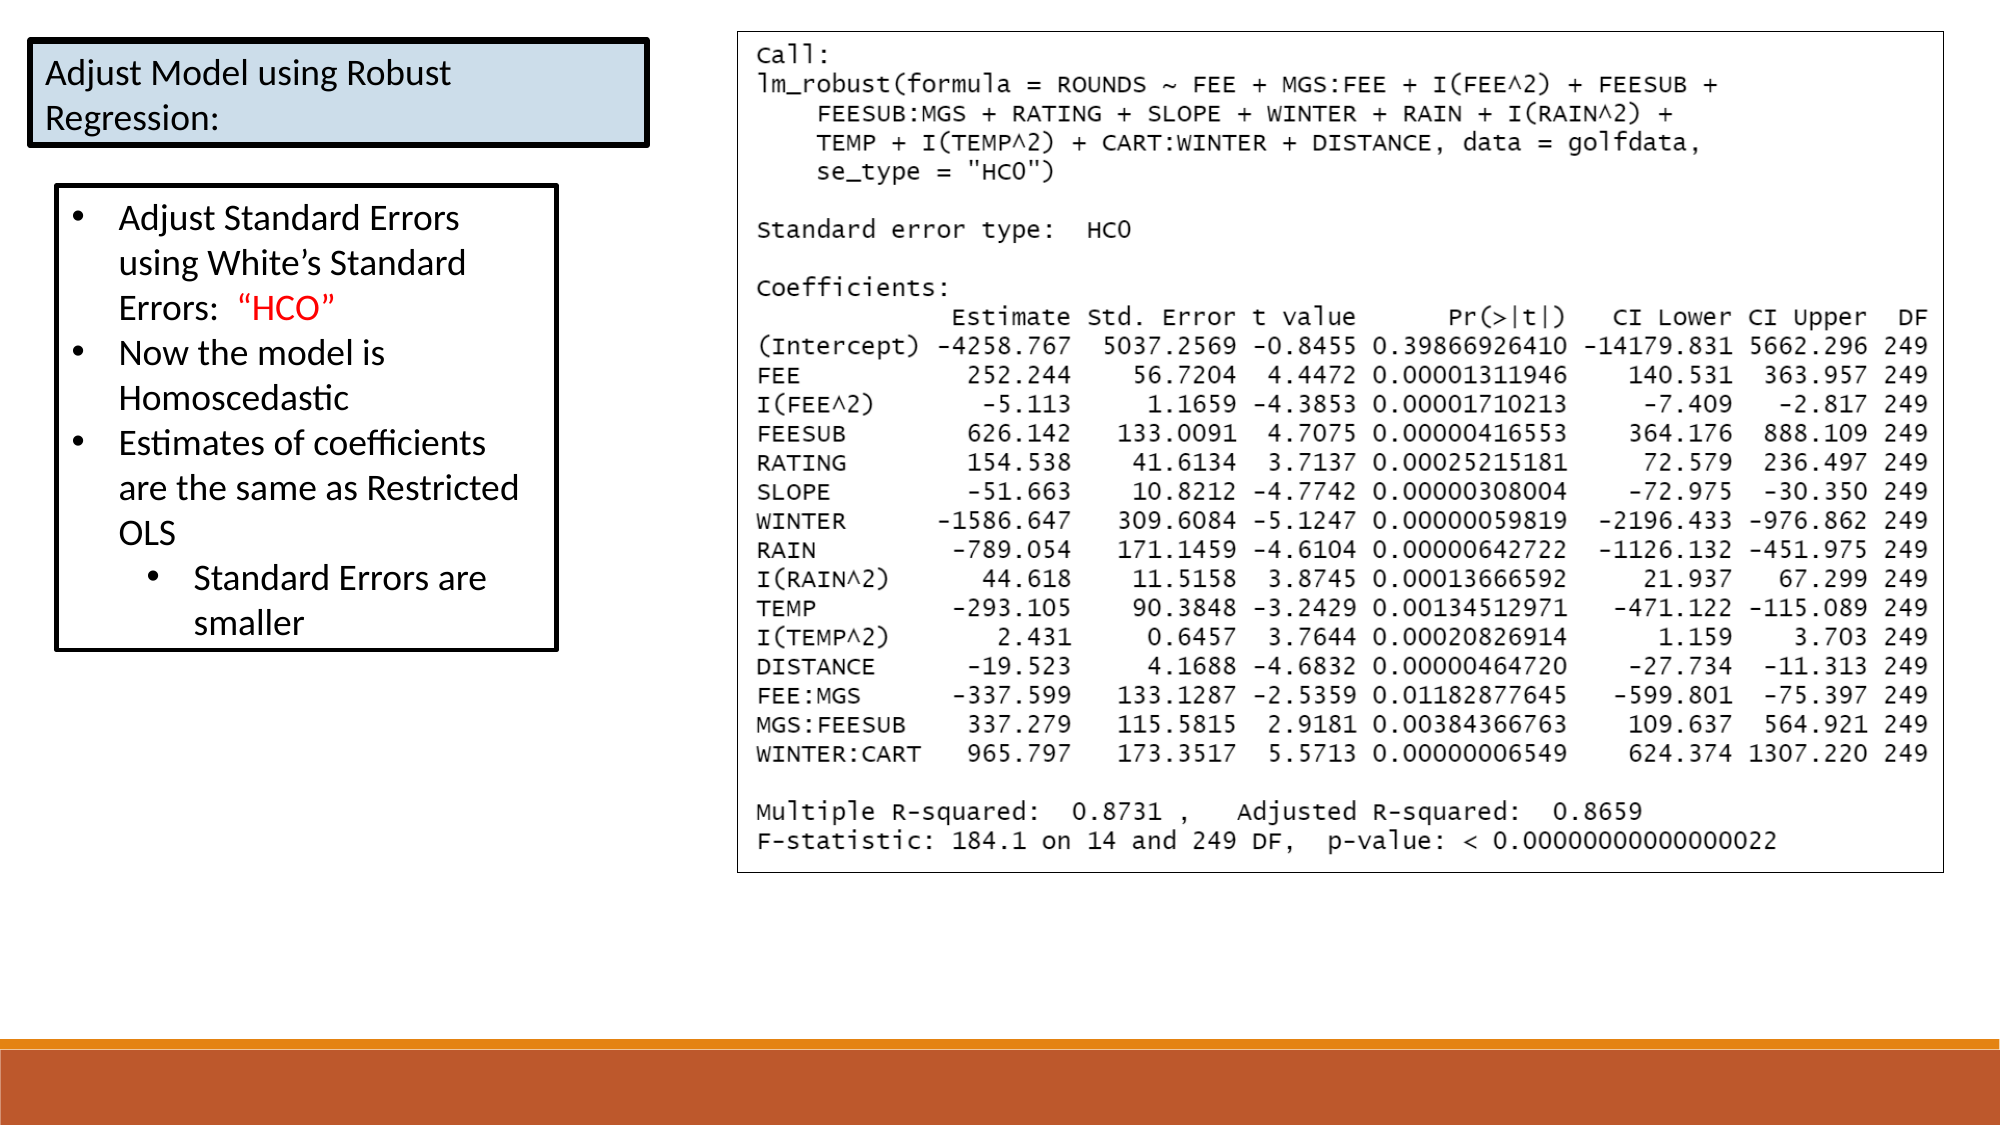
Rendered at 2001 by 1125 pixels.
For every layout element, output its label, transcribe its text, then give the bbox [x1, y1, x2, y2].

text_box Adjust Standard Errors using White’s Standard Errors: “HCO” Now the model is Homoscedastic Estimates of coefficients are the same as Restricted OLS Standard Errors are smaller [56, 185, 557, 651]
text_box Adjust Model using Robust Regression: [30, 40, 648, 146]
picture [737, 30, 1944, 873]
